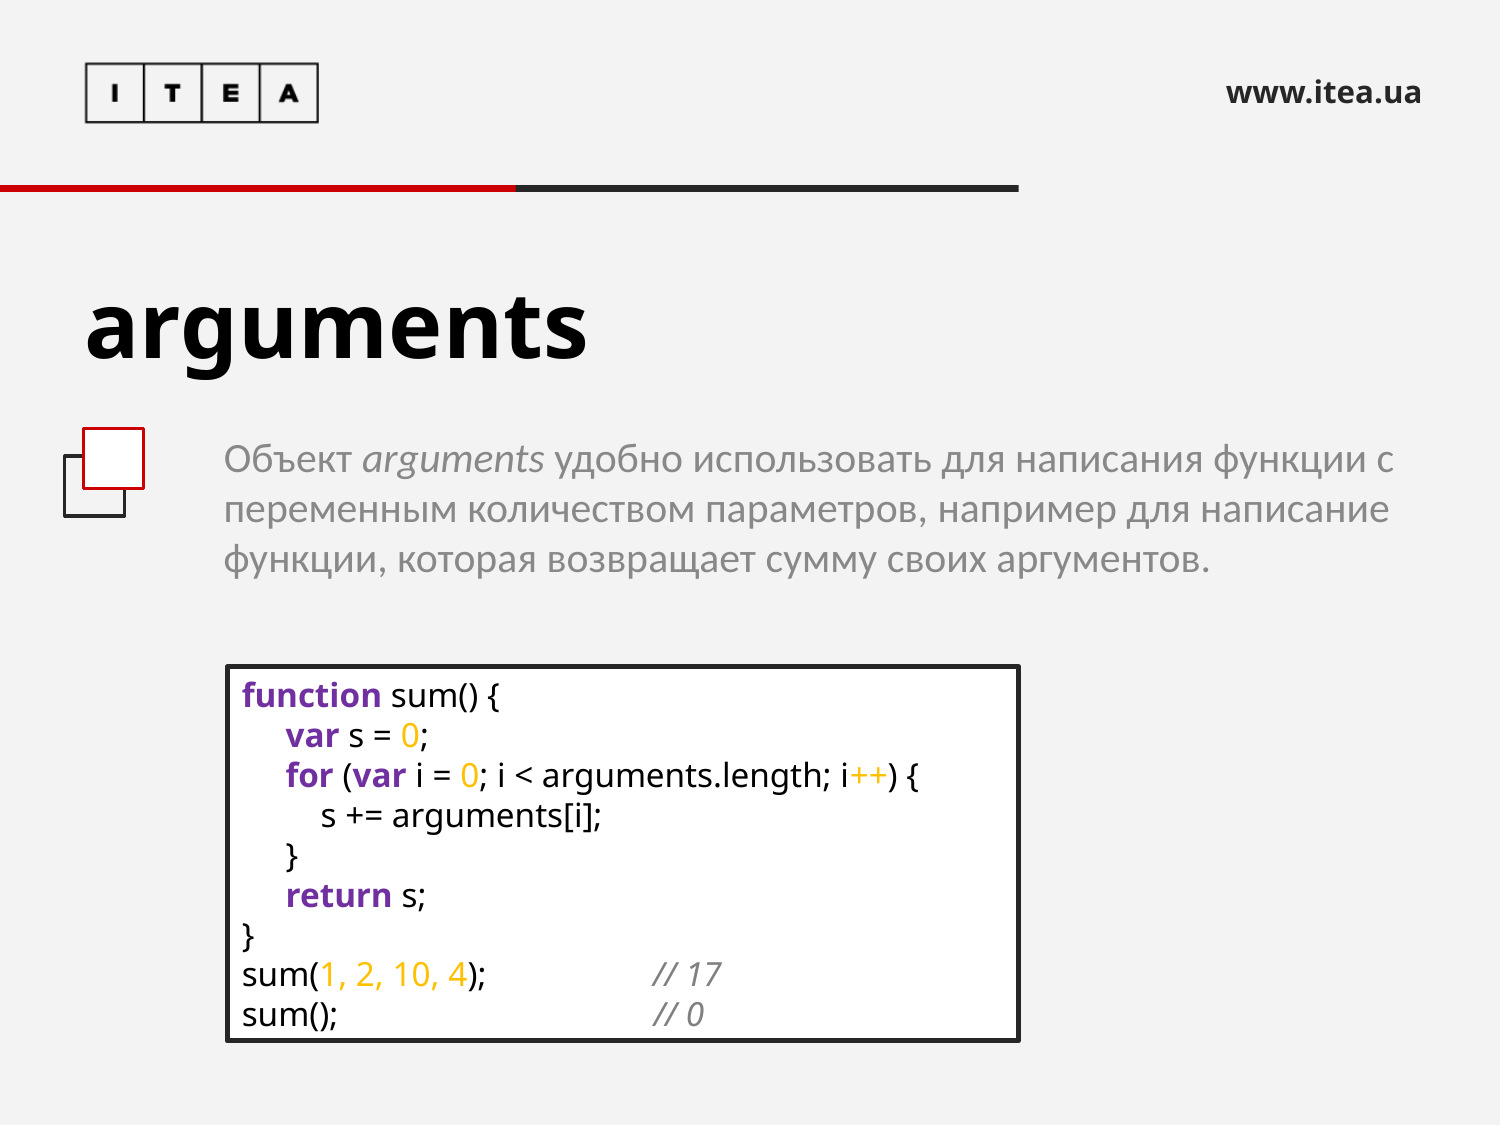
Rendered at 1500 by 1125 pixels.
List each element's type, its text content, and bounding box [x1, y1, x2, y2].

picture [57, 49, 344, 133]
text_box [83, 428, 144, 489]
text_box [516, 185, 1019, 192]
text_box [64, 456, 125, 516]
text_box [0, 0, 1500, 1125]
list Объект arguments удобно использовать для написания функции с переменным количеством параметров, например для написание функции, которая возвращает сумму своих аргументов. [171, 422, 1412, 639]
text_box [0, 185, 516, 192]
title arguments [69, 259, 1345, 359]
text_box function sum() { var s = 0; for (var i = 0; i < arguments.length; i++) { s += arguments[i]; } return s; } sum(1, 2, 10, 4); // 17 sum(); // 0 [227, 666, 1019, 1041]
text_box www.itea.ua [1172, 66, 1477, 115]
